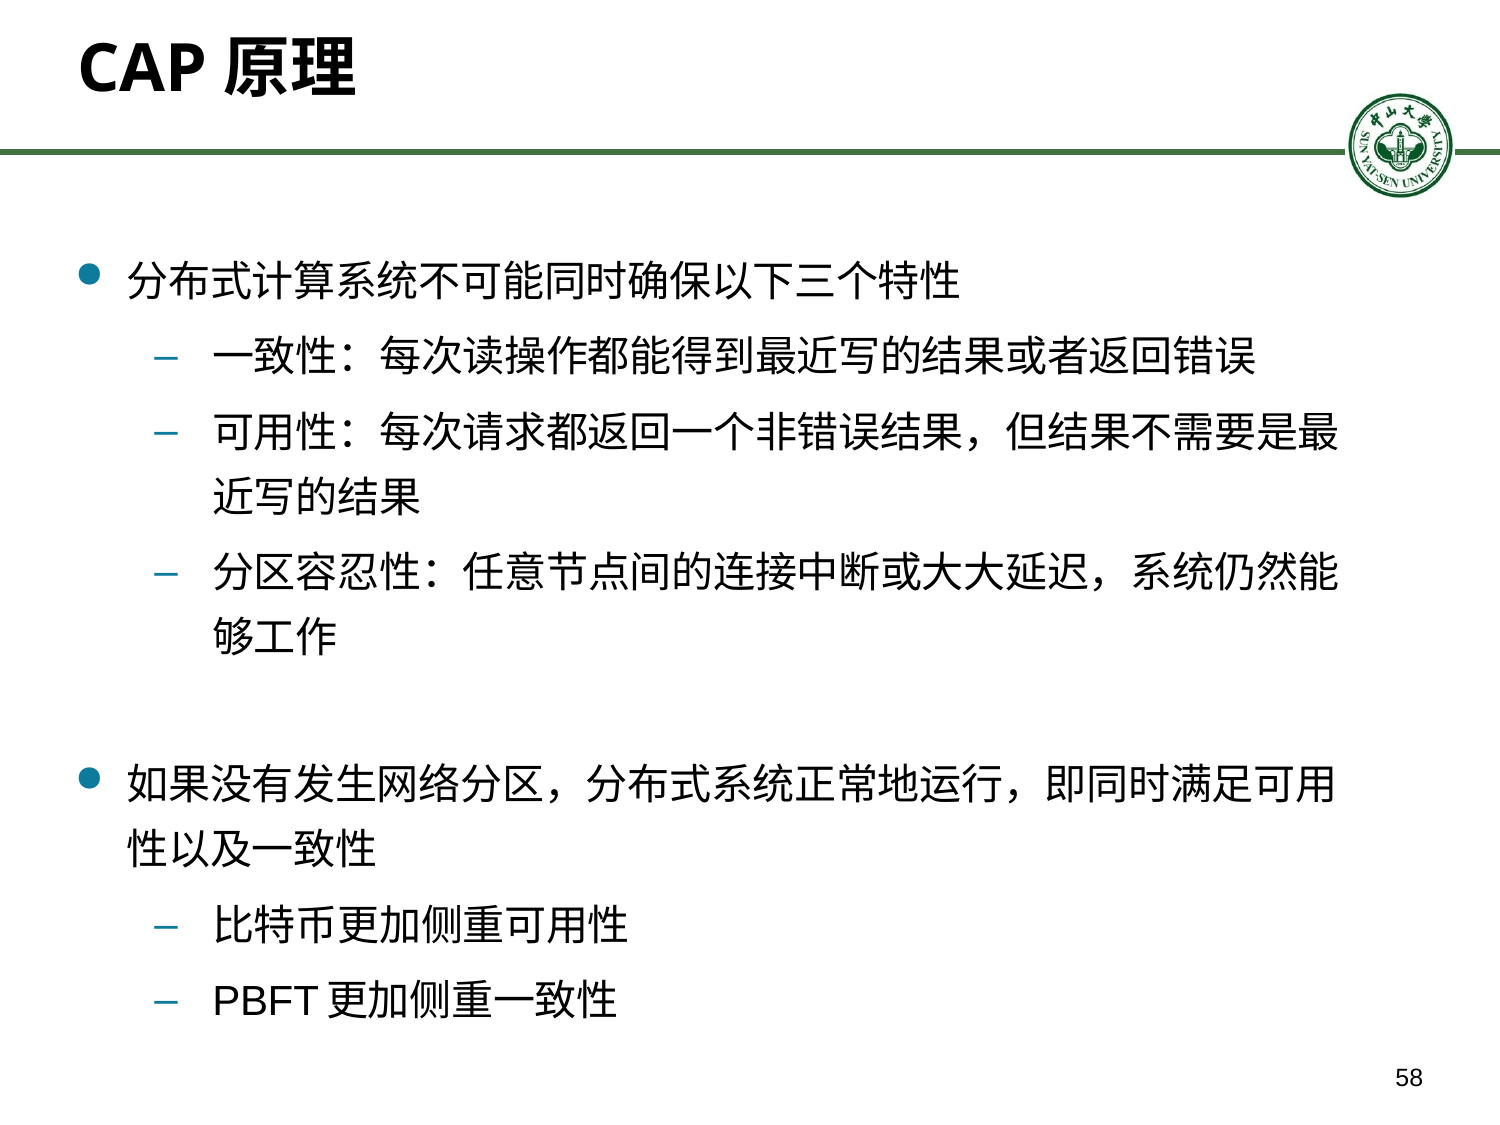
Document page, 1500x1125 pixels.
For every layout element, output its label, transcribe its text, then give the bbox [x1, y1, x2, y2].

picture [1345, 90, 1455, 200]
title CAP原理 [62, 24, 1421, 113]
list 分布式计算系统不可能同时确保以下三个特性 一致性：每次读操作都能得到最近写的结果或者返回错误 可用性：每次请求都返回一个非错误结果，但结果不需要是最近写的结果 分区容忍性：任意节点间的连接中断或大大延迟，系统仍然能够工作 如果没有发生网络分区，分布式系统正常地运行，即同时满足可用性以及一致性 比特币更加侧重可用性 PBFT更加侧重一致性 [62, 231, 1359, 1034]
